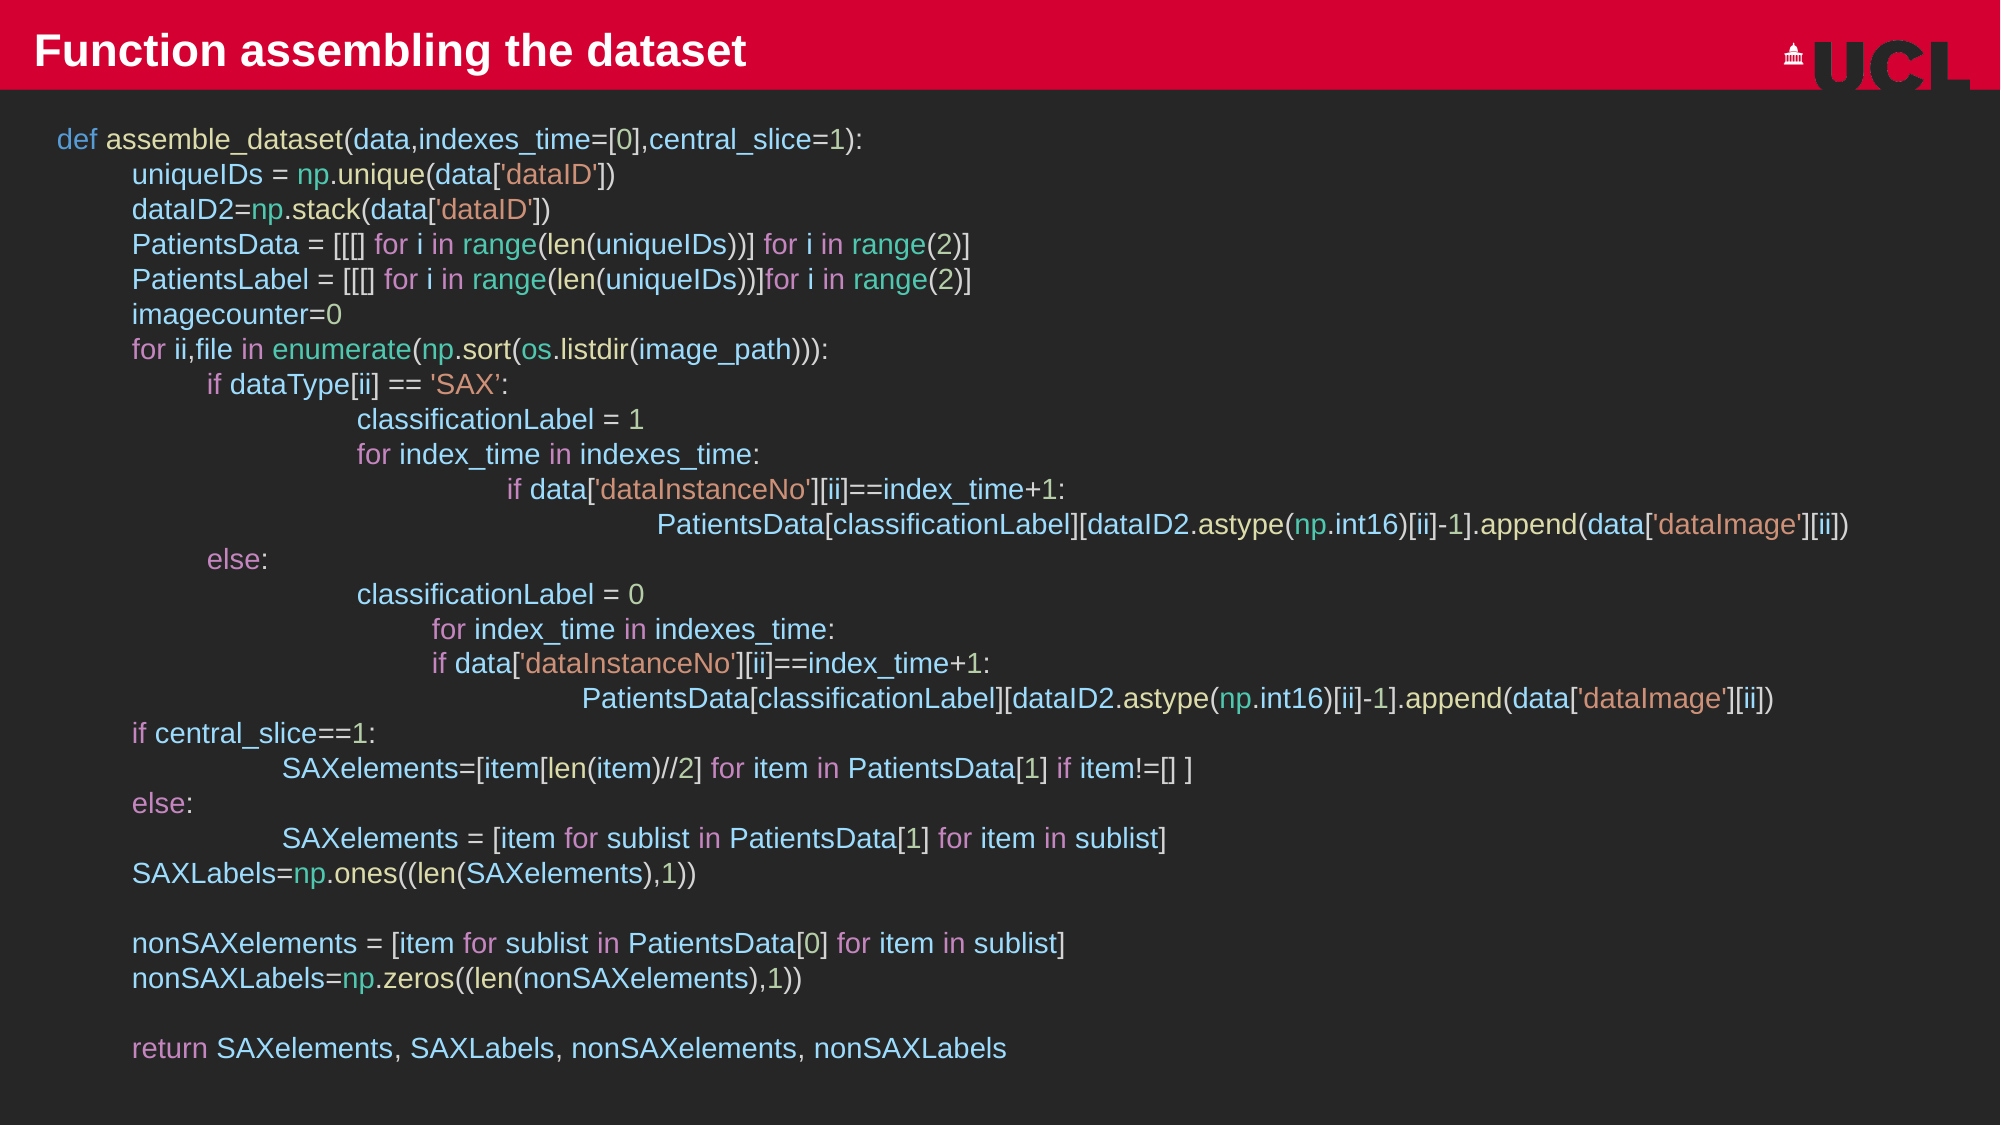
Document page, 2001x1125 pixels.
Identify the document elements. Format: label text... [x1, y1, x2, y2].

text_box Function assembling the dataset [19, 13, 1020, 84]
text_box def assemble_dataset(data,indexes_time=[0],central_slice=1): uniqueIDs = np.unique(data['dataID']) dataID2=np.stack(data['dataID']) PatientsData = [[[] for i in range(len(uniqueIDs))] for i in range(2)] PatientsLabel = [[[] for i in range(len(uniqueIDs))]for i in range(2)] imagecounter=0 for ii,file in enumerate(np.sort(os.listdir(image_path))): if dataType[ii] == 'SAX’: classificationLabel = 1 for index_time in indexes_time: if data['dataInstanceNo'][ii]==index_time+1: PatientsData[classificationLabel][dataID2.astype(np.int16)[ii]-1].append(data['dataImage'][ii]) else: classificationLabel = 0 for index_time in indexes_time: if data['dataInstanceNo'][ii]==index_time+1: PatientsData[classificationLabel][dataID2.astype(np.int16)[ii]-1].append(data['dataImage'][ii]) if central_slice==1: SAXelements=[item[len(item)//2] for item in PatientsData[1] if item!=[] ] else: SAXelements = [item for sublist in PatientsData[1] for item in sublist] SAXLabels=np.ones((len(SAXelements),1)) nonSAXelements = [item for sublist in PatientsData[0] for item in sublist] nonSAXLabels=np.zeros((len(nonSAXelements),1)) return SAXelements, SAXLabels, nonSAXelements, nonSAXLabels [42, 113, 1958, 1072]
picture [0, 0, 2001, 90]
